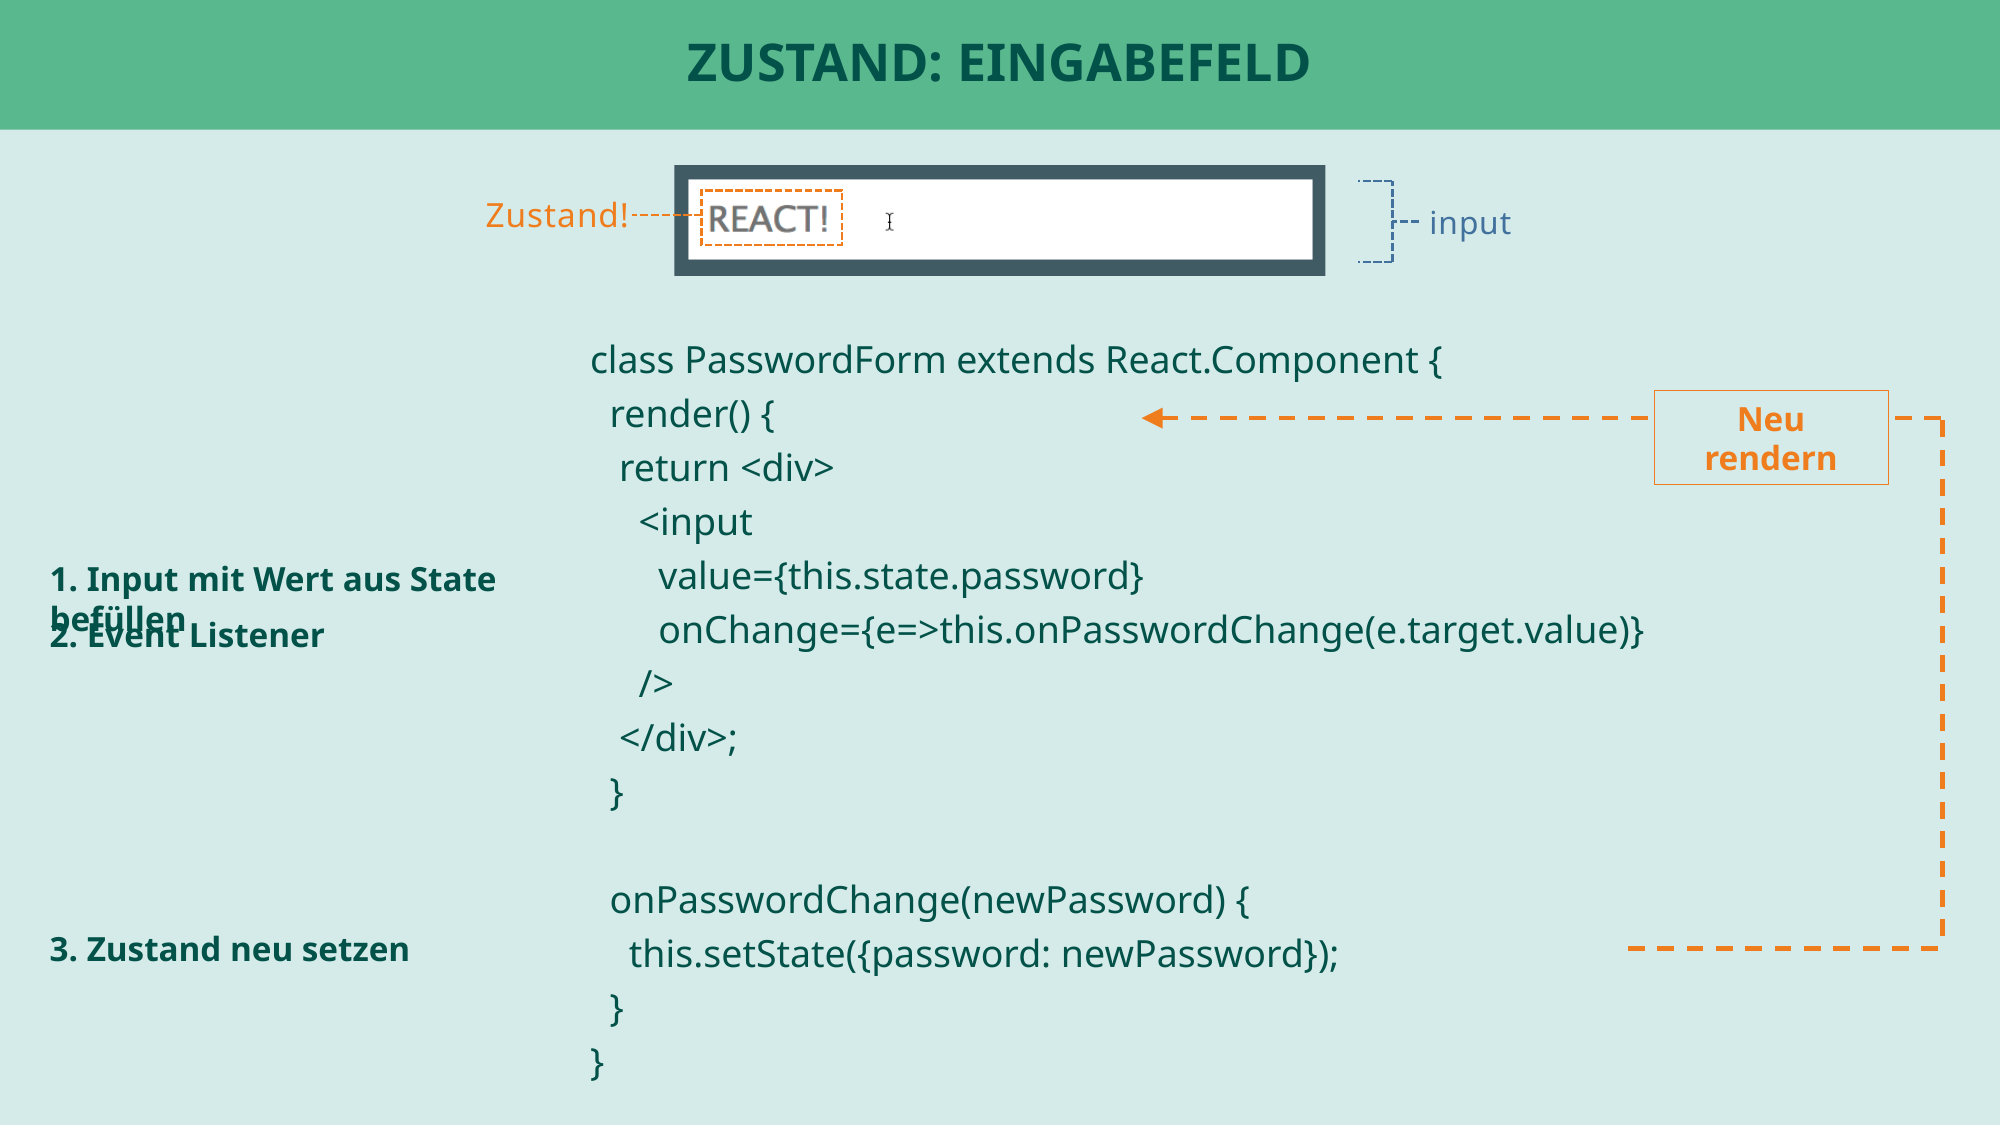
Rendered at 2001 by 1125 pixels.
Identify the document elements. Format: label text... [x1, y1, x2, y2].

text_box Neu rendern [1654, 419, 1889, 485]
text_box 1. Input mit Wert aus State befüllen [34, 550, 592, 606]
text_box Neu rendern [1654, 390, 1889, 418]
title Zustand: Eingabefeld [0, 0, 2000, 130]
text_box 2. Event Listener [34, 606, 592, 661]
text_box 3. Zustand neu setzen [34, 920, 592, 976]
text_box Zustand! [485, 194, 654, 251]
text_box class PasswordForm extends React.Component { render() { return <div> <input value={this.state.password} onChange={e=>this.onPasswordChange(e.target.value)} /> </div>; } onPasswordChange(newPassword) { this.setState({password: newPassword}); } } [590, 327, 1922, 1084]
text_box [1357, 180, 1538, 262]
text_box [674, 165, 1326, 276]
